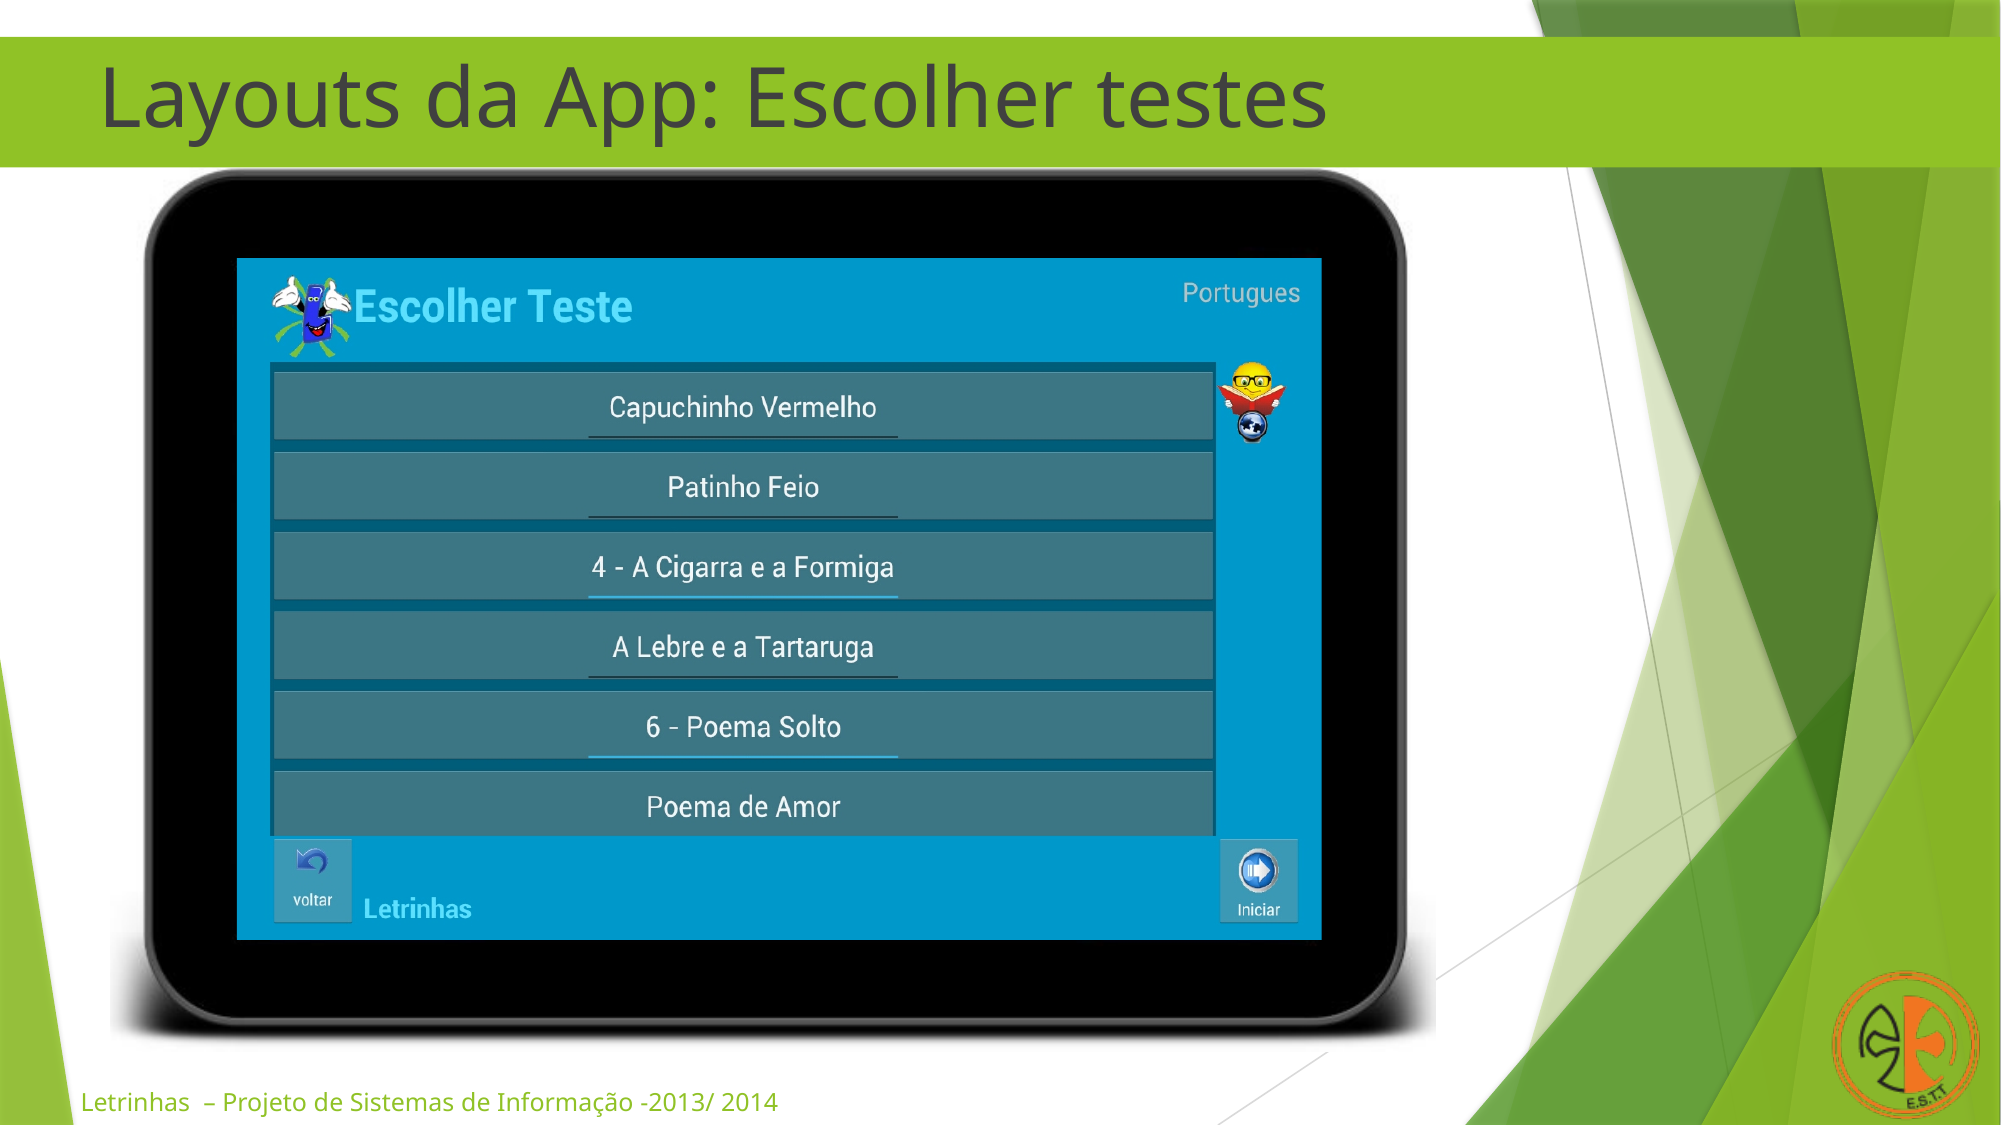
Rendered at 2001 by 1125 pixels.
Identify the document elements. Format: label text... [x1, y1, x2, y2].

text_box Layouts da App: Escolher testes [0, 36, 2000, 168]
picture [109, 167, 1437, 1053]
picture [1811, 967, 2000, 1125]
text_box Letrinhas – Projeto de Sistemas de Informação -2013/ 2014 [65, 1079, 1066, 1124]
